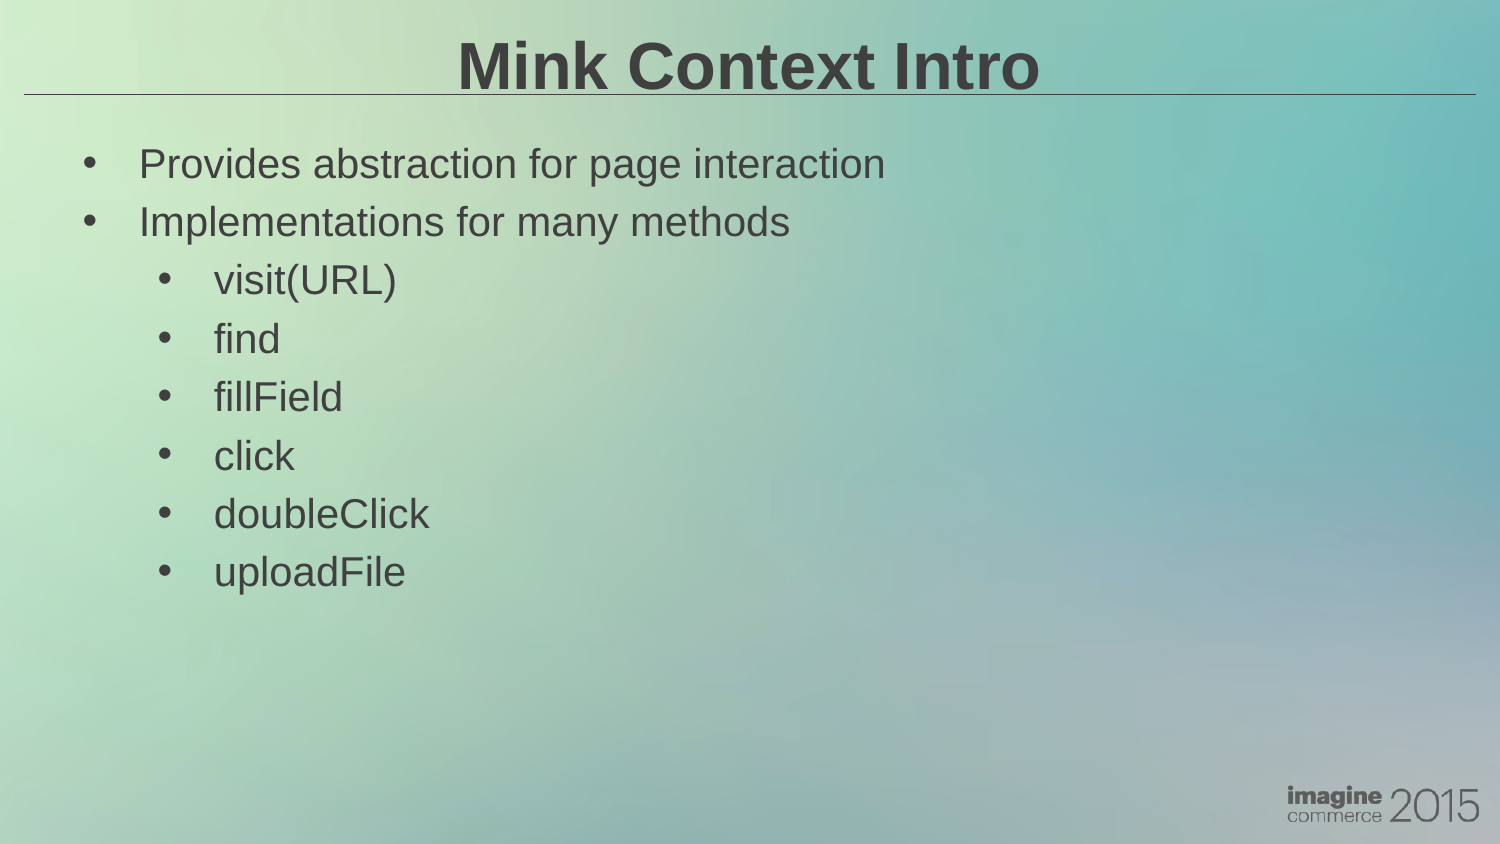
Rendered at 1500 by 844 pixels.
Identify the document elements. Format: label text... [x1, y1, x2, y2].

list Provides abstraction for page interaction Implementations for many methods visit(URL) find fillField click doubleClick uploadFile [74, 128, 1426, 844]
picture [0, 0, 1500, 844]
title Mink Context Intro [74, 0, 1426, 126]
